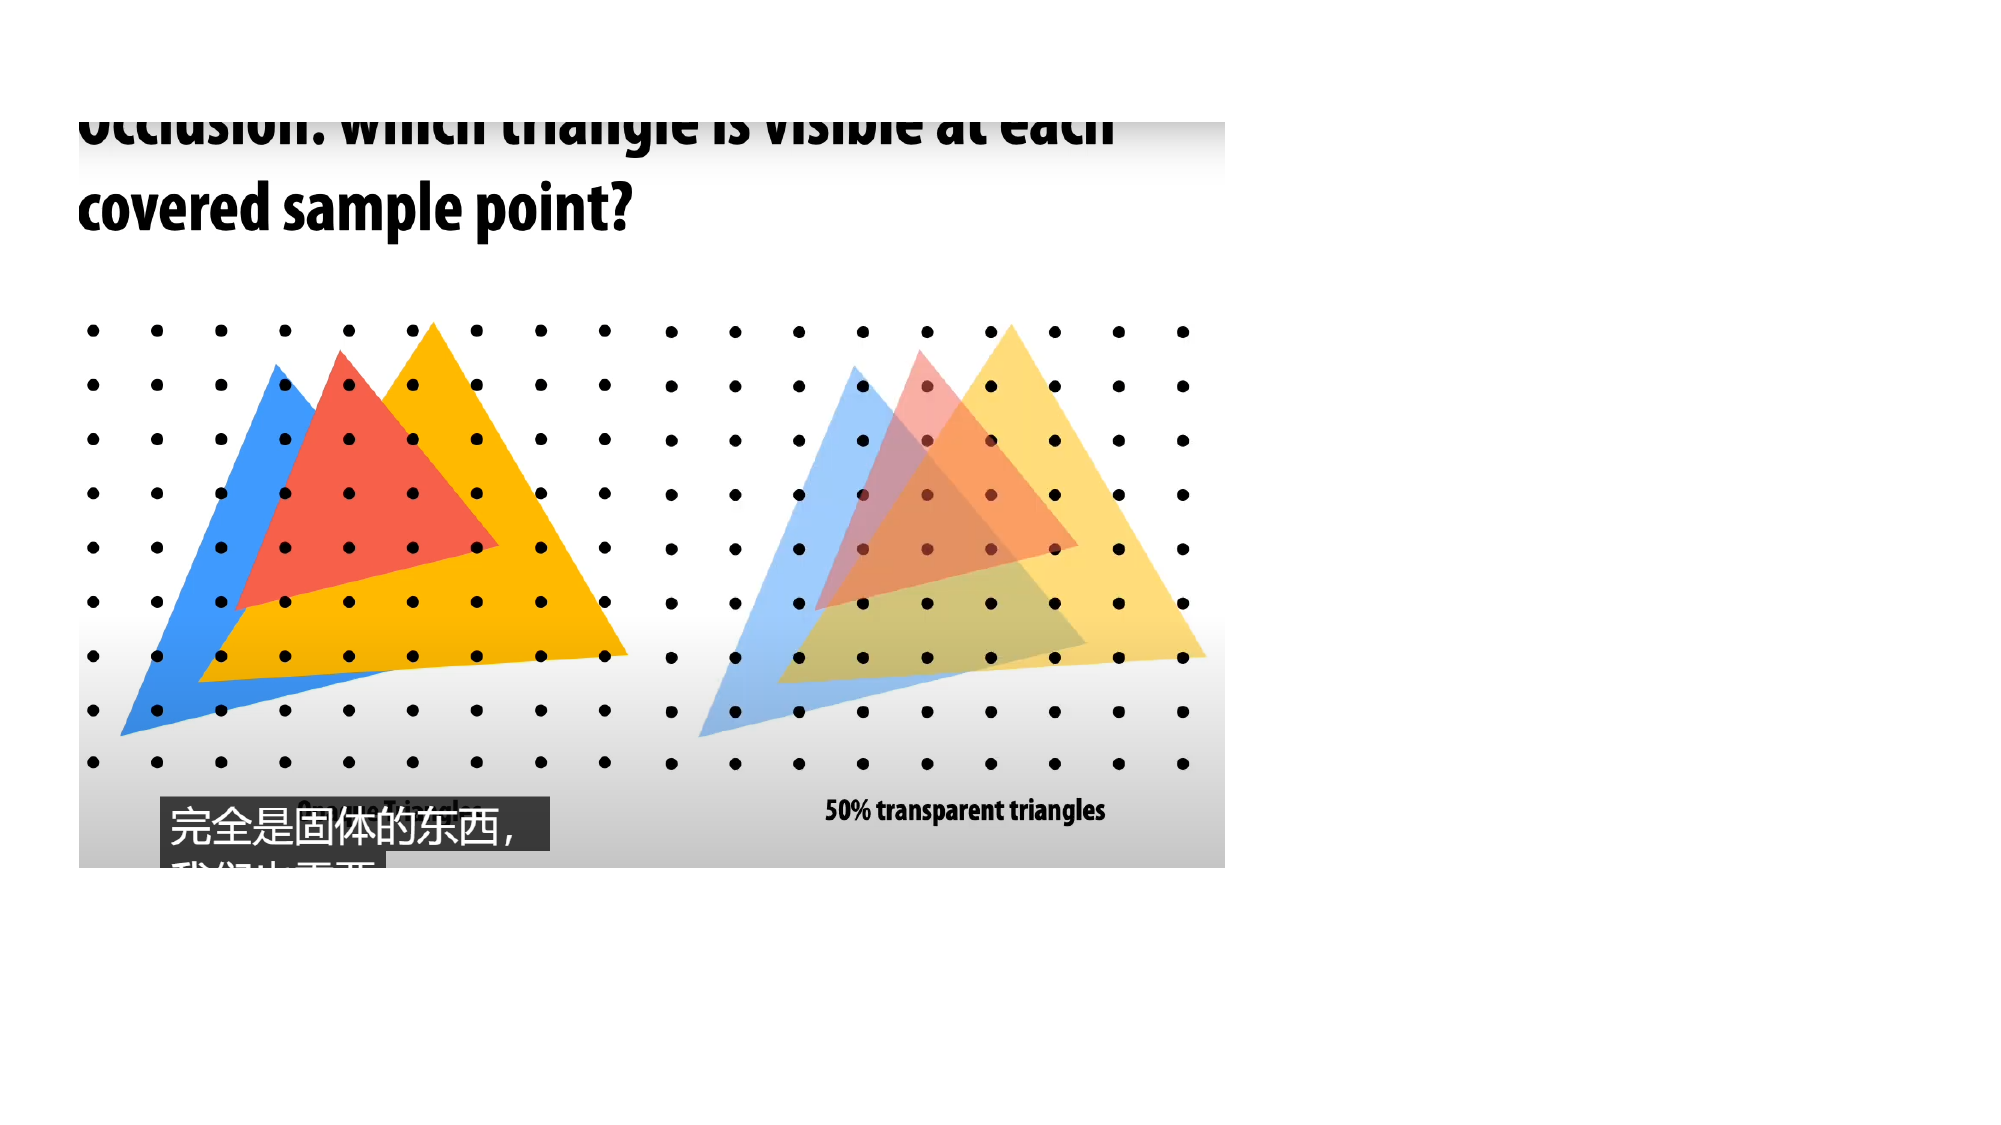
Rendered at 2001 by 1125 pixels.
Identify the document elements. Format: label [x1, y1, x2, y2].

picture [79, 122, 1225, 868]
